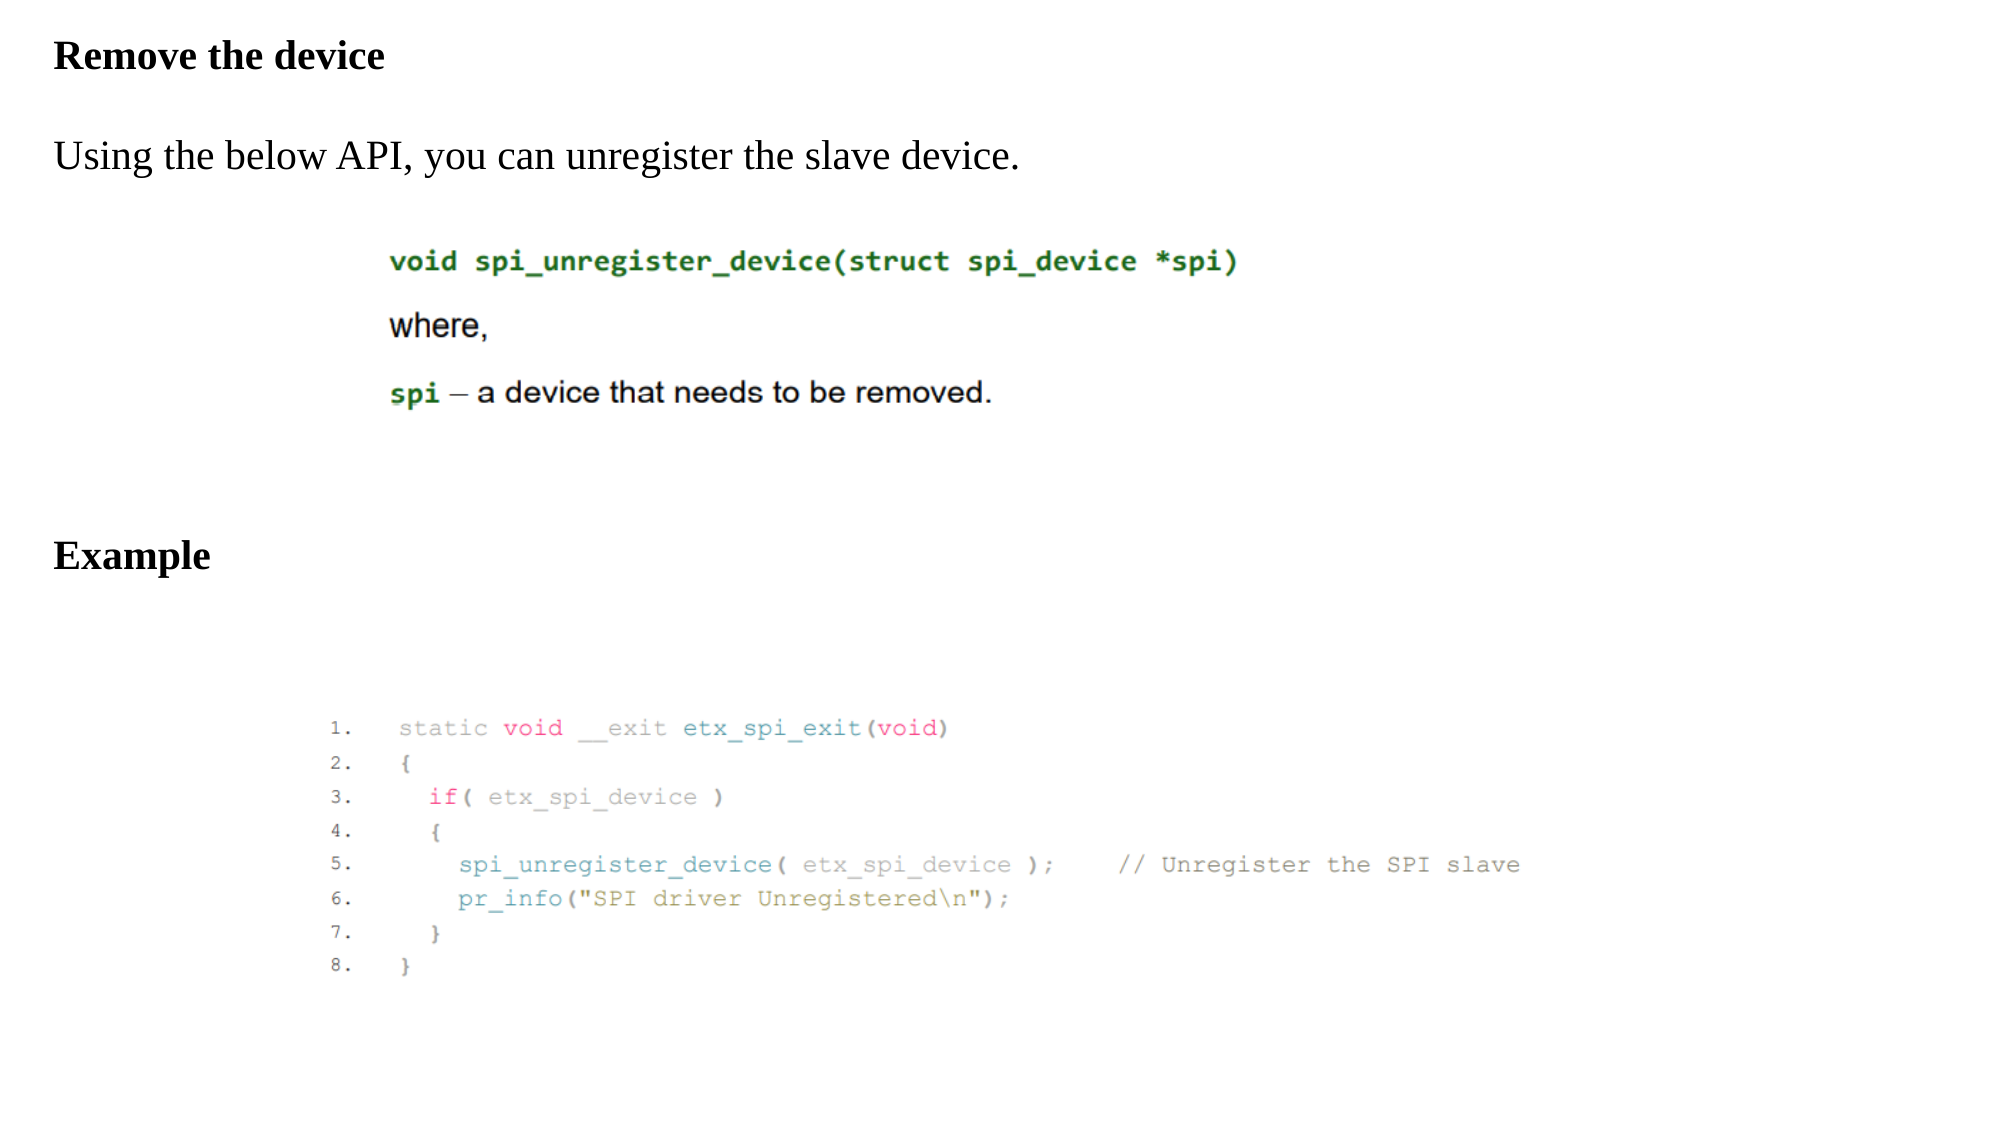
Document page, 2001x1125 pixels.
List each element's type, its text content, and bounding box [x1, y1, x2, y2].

picture [317, 705, 1534, 1012]
picture [383, 231, 1241, 420]
text_box Remove the device Using the below API, you can unregister the slave device. Example [38, 20, 1864, 736]
